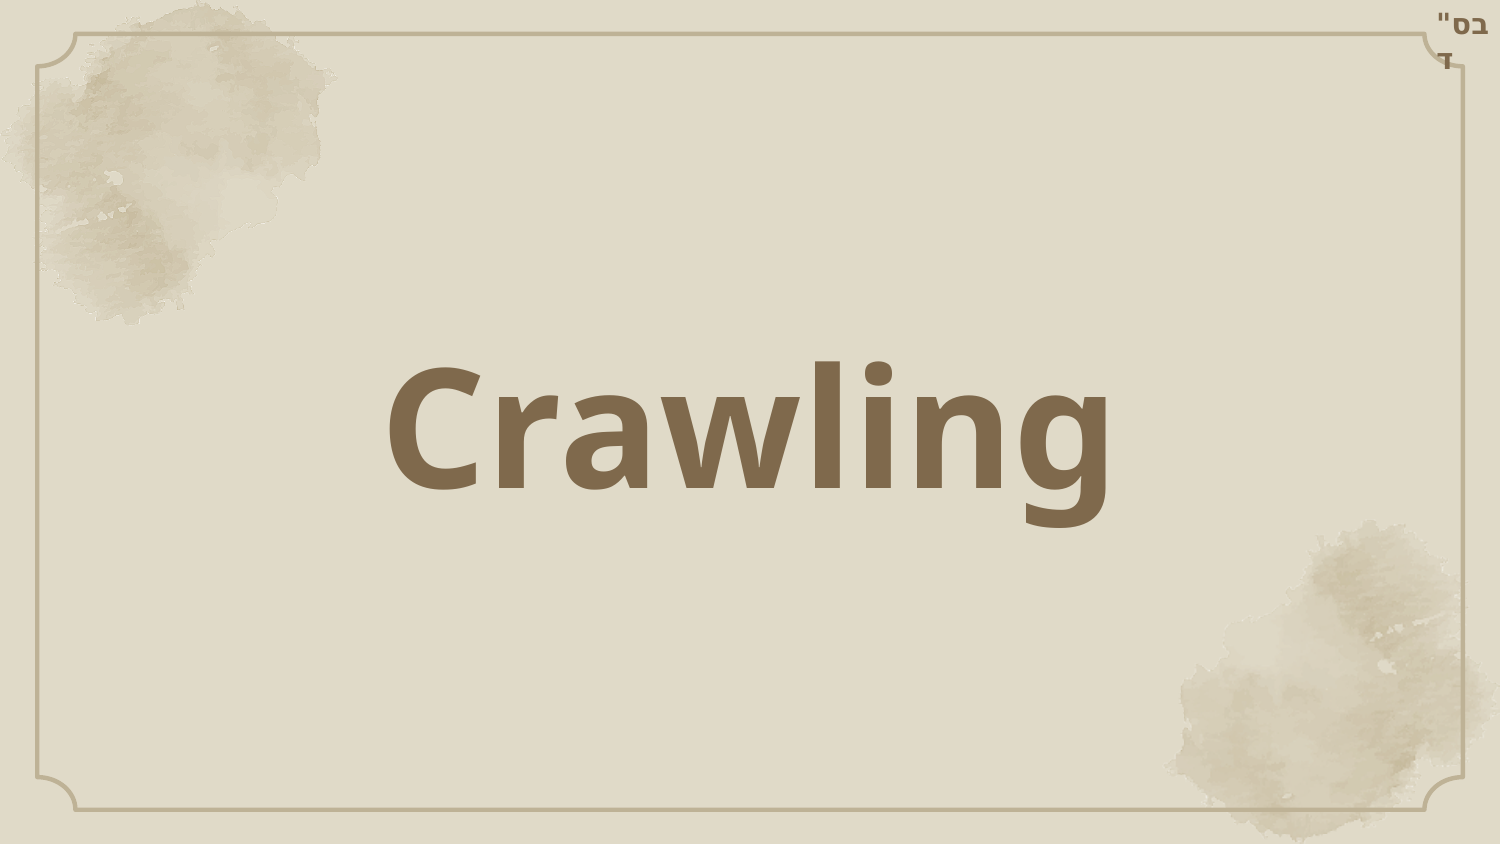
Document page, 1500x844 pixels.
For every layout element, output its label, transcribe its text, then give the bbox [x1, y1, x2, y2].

text_box בס"ד [1420, 0, 1500, 49]
title Crawling [117, 257, 1383, 587]
